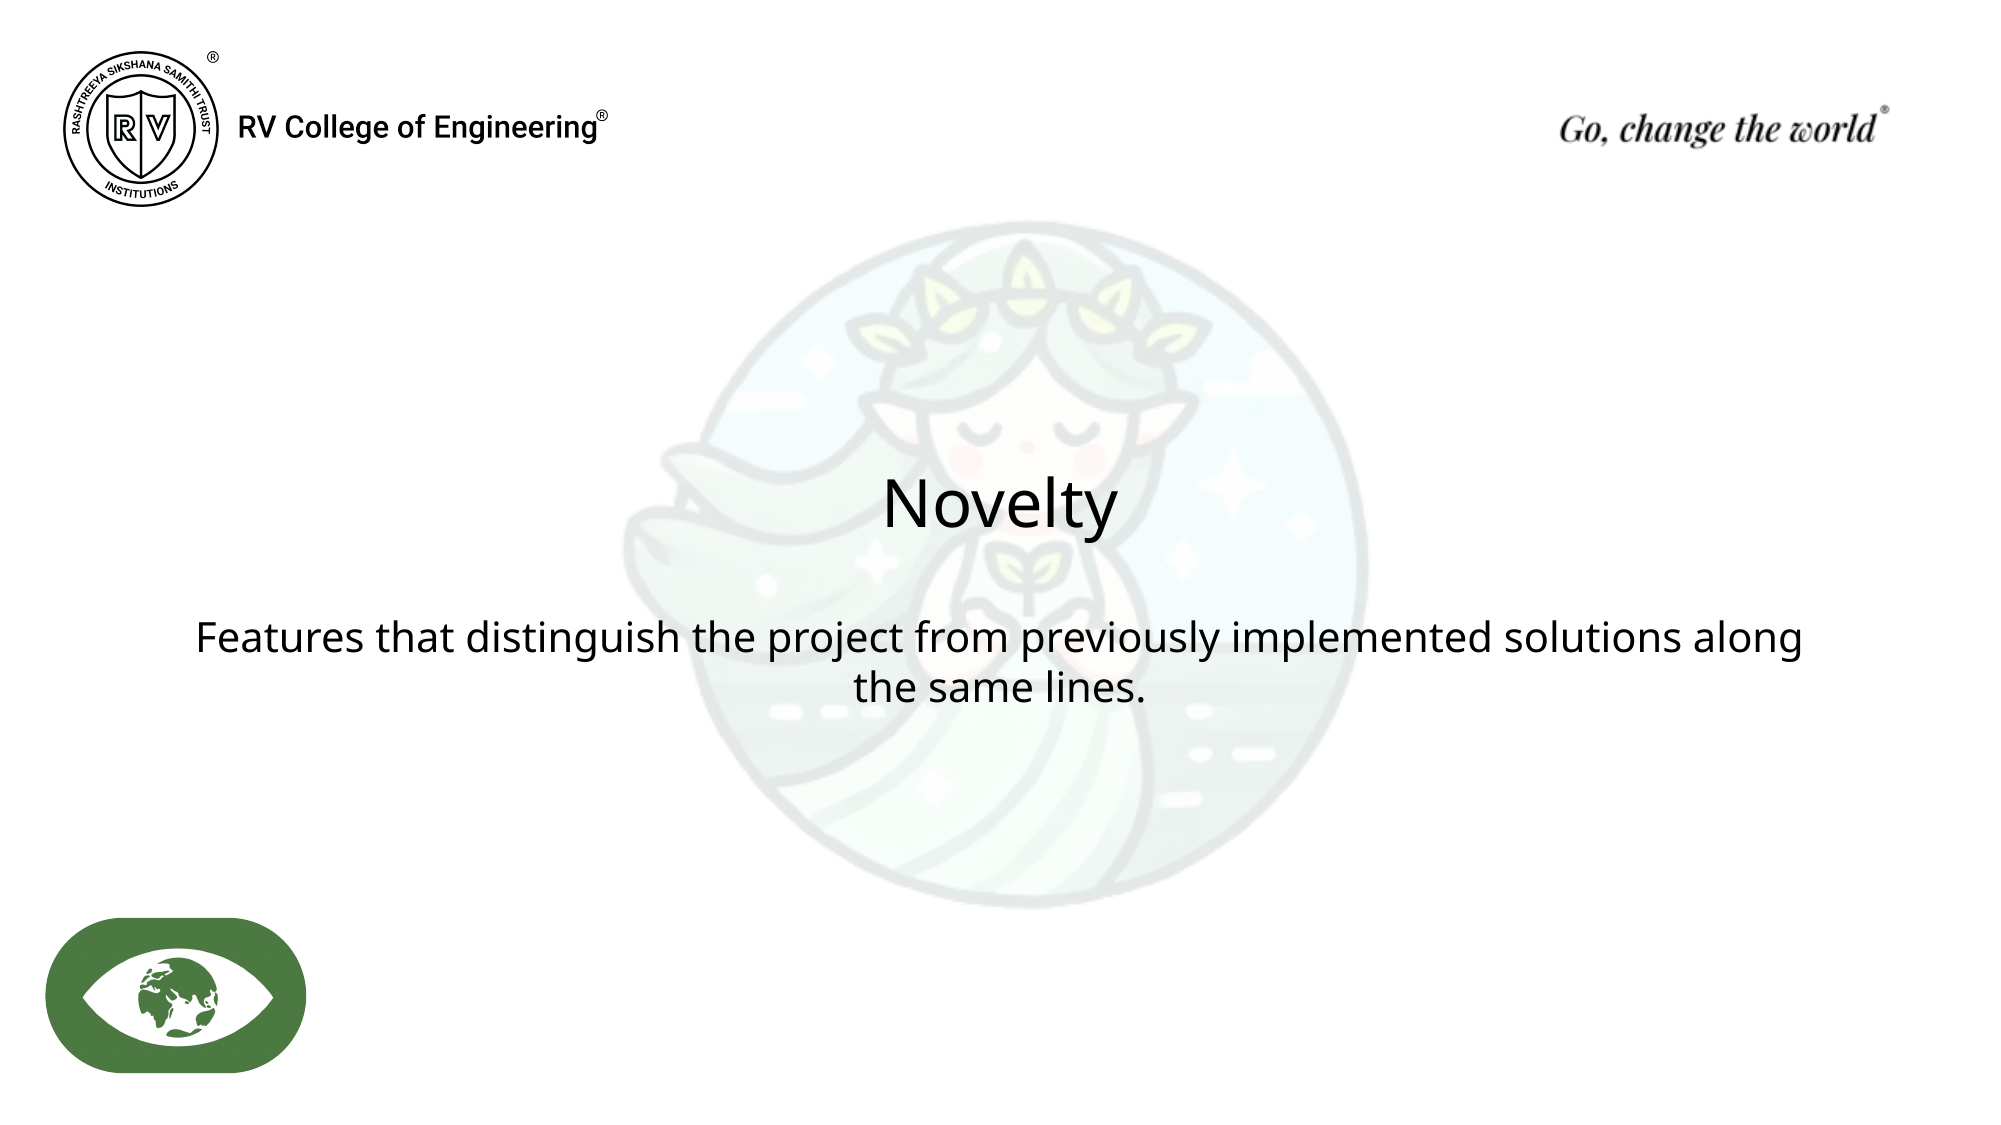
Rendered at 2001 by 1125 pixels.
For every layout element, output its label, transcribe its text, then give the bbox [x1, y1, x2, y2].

picture [1529, 76, 1907, 183]
picture [63, 51, 1404, 944]
text_box Novelty Features that distinguish the project from previously implemented solutions along the same lines. [1404, 453, 1833, 719]
text_box Novelty Features that distinguish the project from previously implemented solutions along the same lines. [167, 453, 596, 719]
picture [45, 917, 307, 1074]
